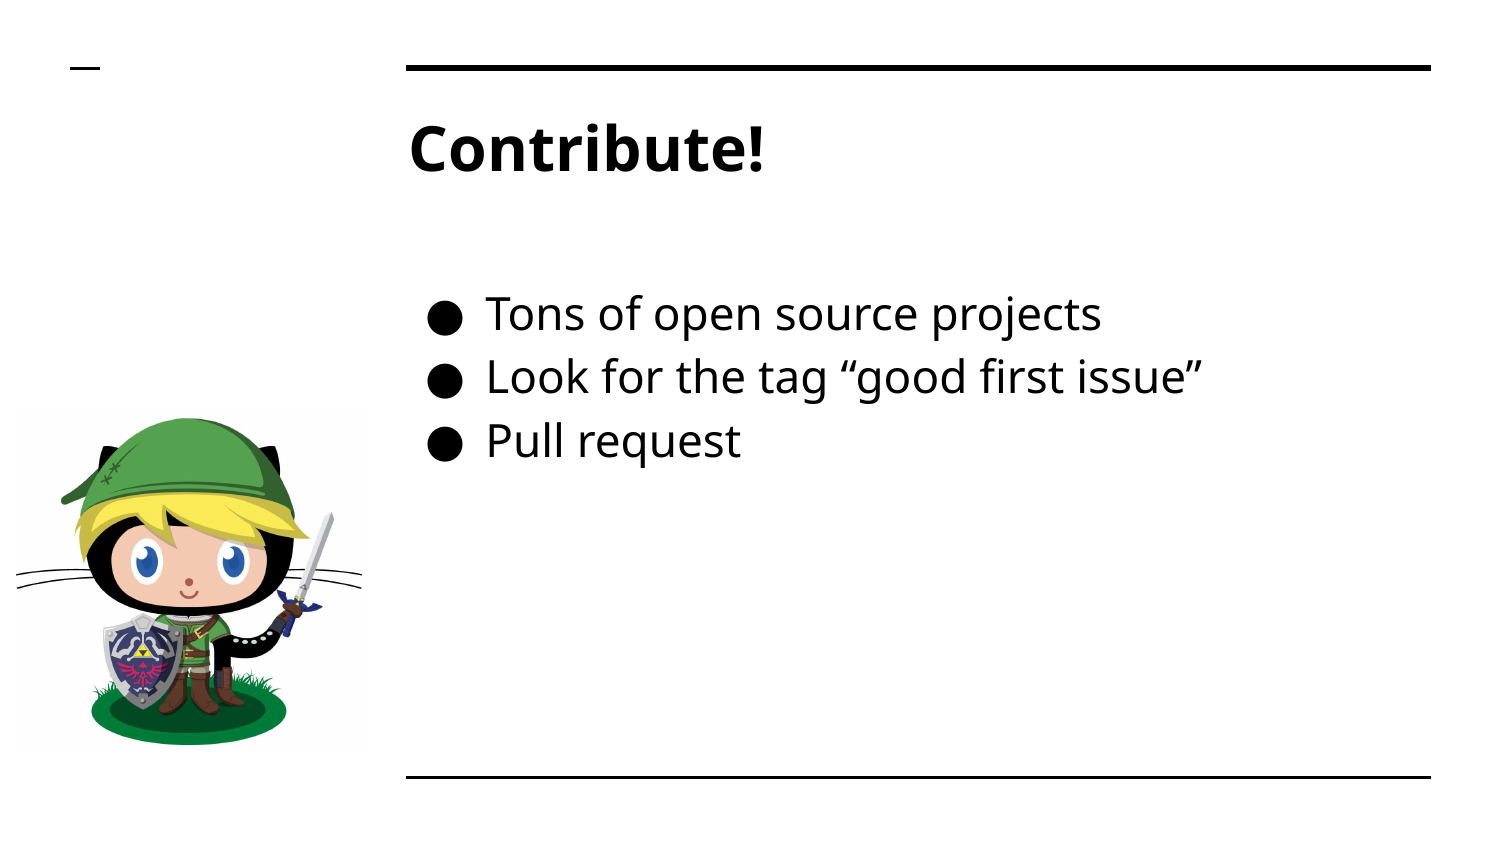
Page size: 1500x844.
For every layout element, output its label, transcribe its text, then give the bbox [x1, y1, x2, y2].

list Tons of open source projects Look for the tag “good first issue” Pull request [395, 261, 1433, 755]
picture [15, 408, 362, 755]
title Contribute! [393, 94, 1431, 199]
